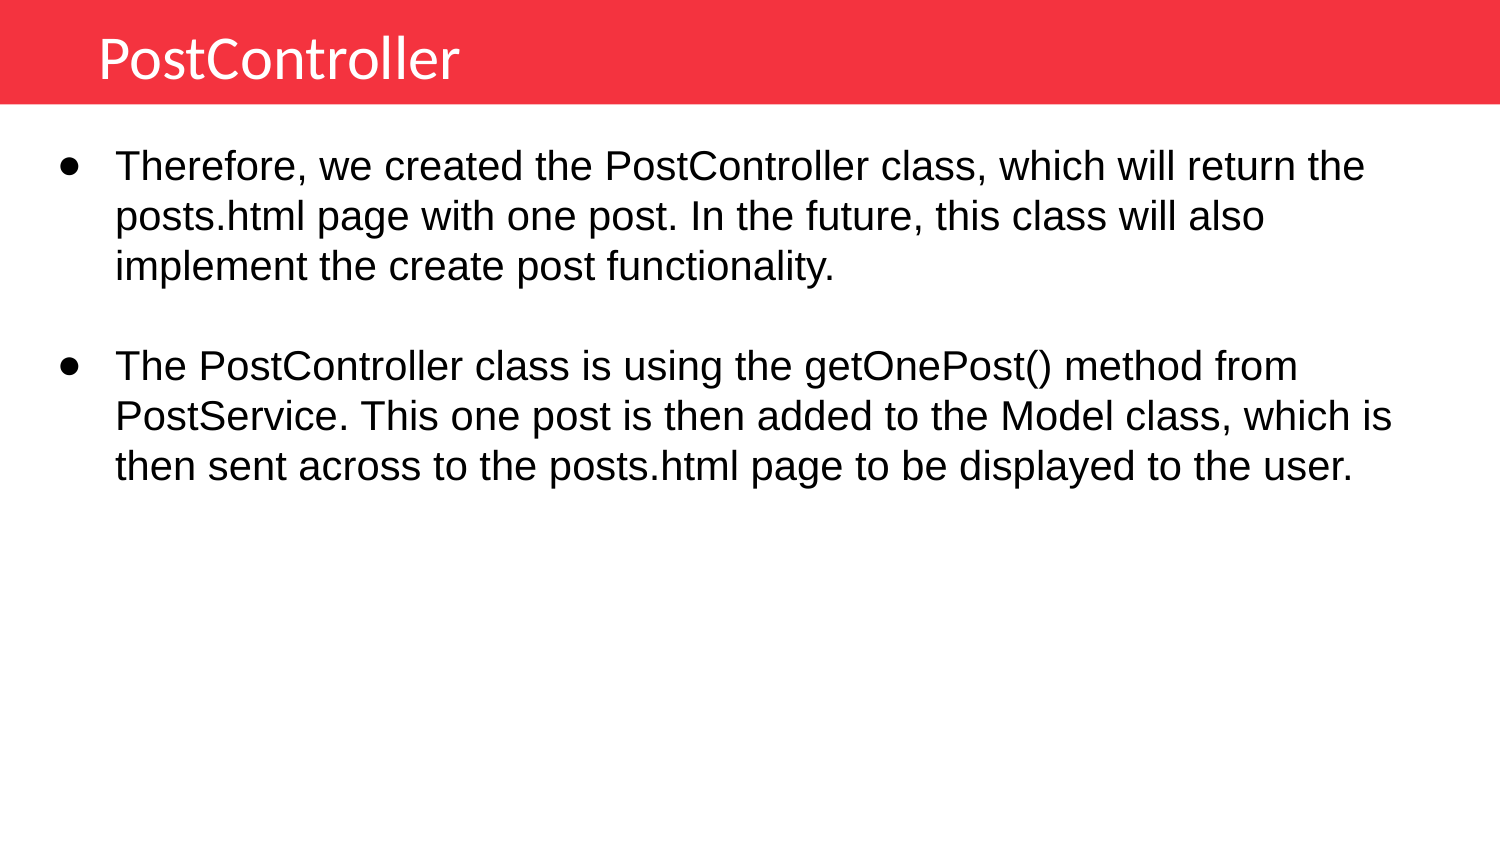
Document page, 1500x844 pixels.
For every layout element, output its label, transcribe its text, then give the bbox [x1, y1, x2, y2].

text_box PostController [83, 2, 1289, 123]
text_box Therefore, we created the PostController class, which will return the posts.html page with one post. In the future, this class will also implement the create post functionality. The PostController class is using the getOnePost() method from PostService. This one post is then added to the Model class, which is then sent across to the posts.html page to be displayed to the user. [25, 123, 1475, 820]
text_box [0, 0, 1500, 105]
